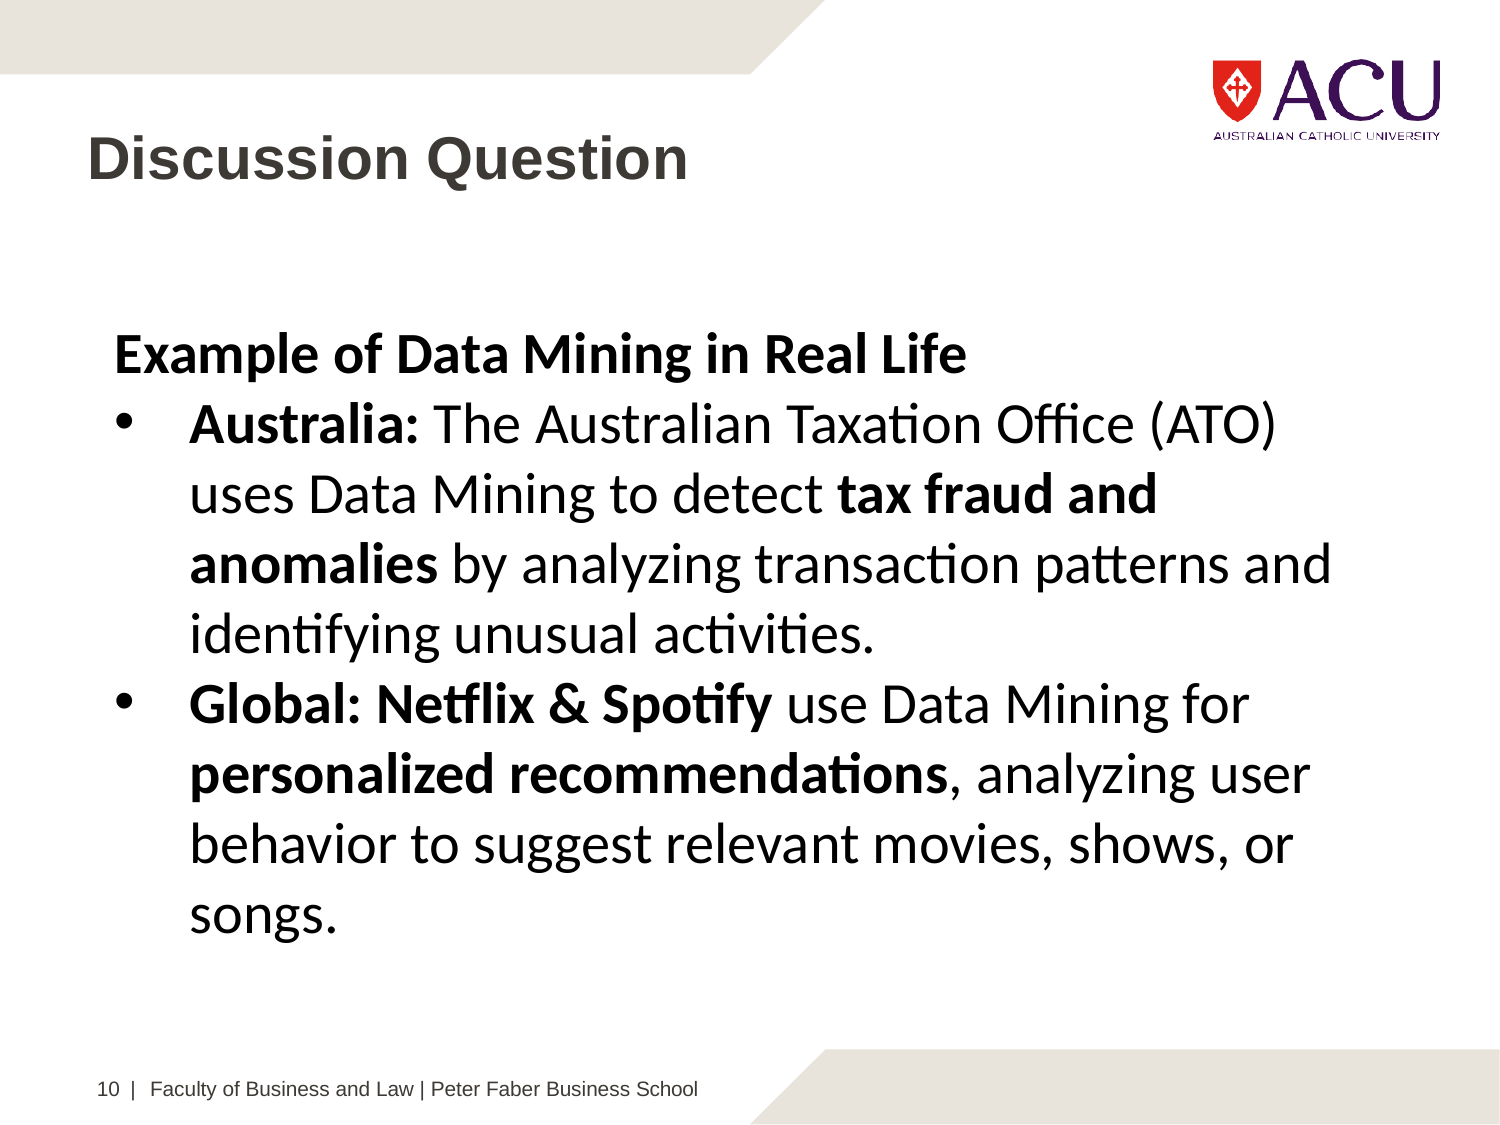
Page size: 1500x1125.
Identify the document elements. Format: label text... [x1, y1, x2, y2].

picture [1213, 59, 1440, 140]
slide_number 10 | Faculty of Business and Law | Peter Faber Business School [90, 1075, 703, 1125]
text_box Example of Data Mining in Real Life Australia: The Australian Taxation Office (ATO) uses Data Mining to detect tax fraud and anomalies by analyzing transaction patterns and identifying unusual activities. Global: Netflix & Spotify use Data Mining for personalized recommendations, analyzing user behavior to suggest relevant movies, shows, or songs. [100, 308, 1400, 953]
title Discussion Question [85, 116, 963, 307]
